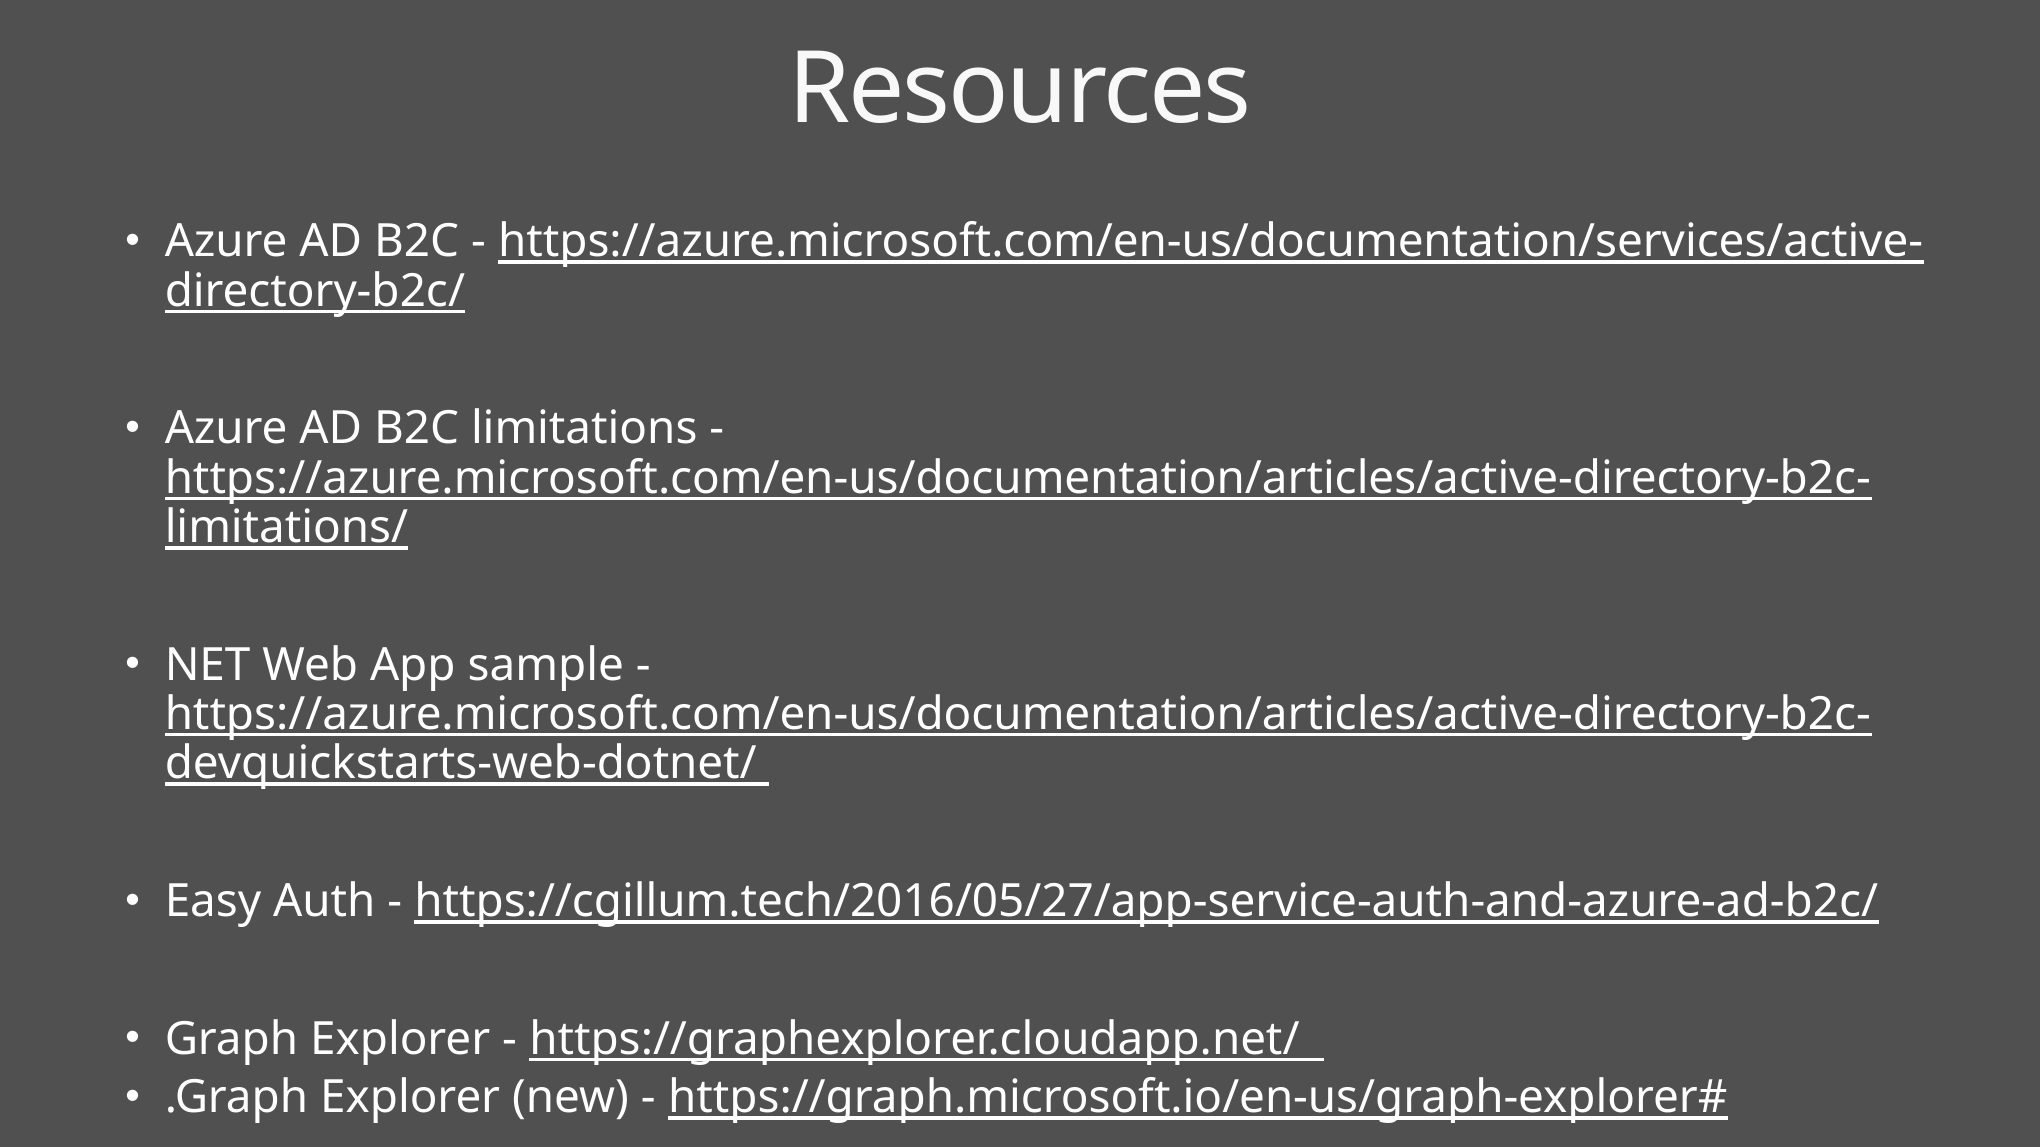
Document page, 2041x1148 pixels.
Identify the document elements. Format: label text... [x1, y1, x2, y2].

title Resources [0, 21, 2041, 173]
list Azure AD B2C - https://azure.microsoft.com/en-us/documentation/services/active-directory-b2c/ Azure AD B2C limitations - https://azure.microsoft.com/en-us/documentation/articles/active-directory-b2c-limitations/ NET Web App sample - https://azure.microsoft.com/en-us/documentation/articles/active-directory-b2c-devquickstarts-web-dotnet/ Easy Auth - https://cgillum.tech/2016/05/27/app-service-auth-and-azure-ad-b2c/ Graph Explorer - https://graphexplorer.cloudapp.net/ .Graph Explorer (new) - https://graph.microsoft.io/en-us/graph-explorer# SharePoint: https://oren.codes/2016/09/08/connecting-sharepoint-to-azure-ad-b2c/ [45, 202, 1996, 1094]
